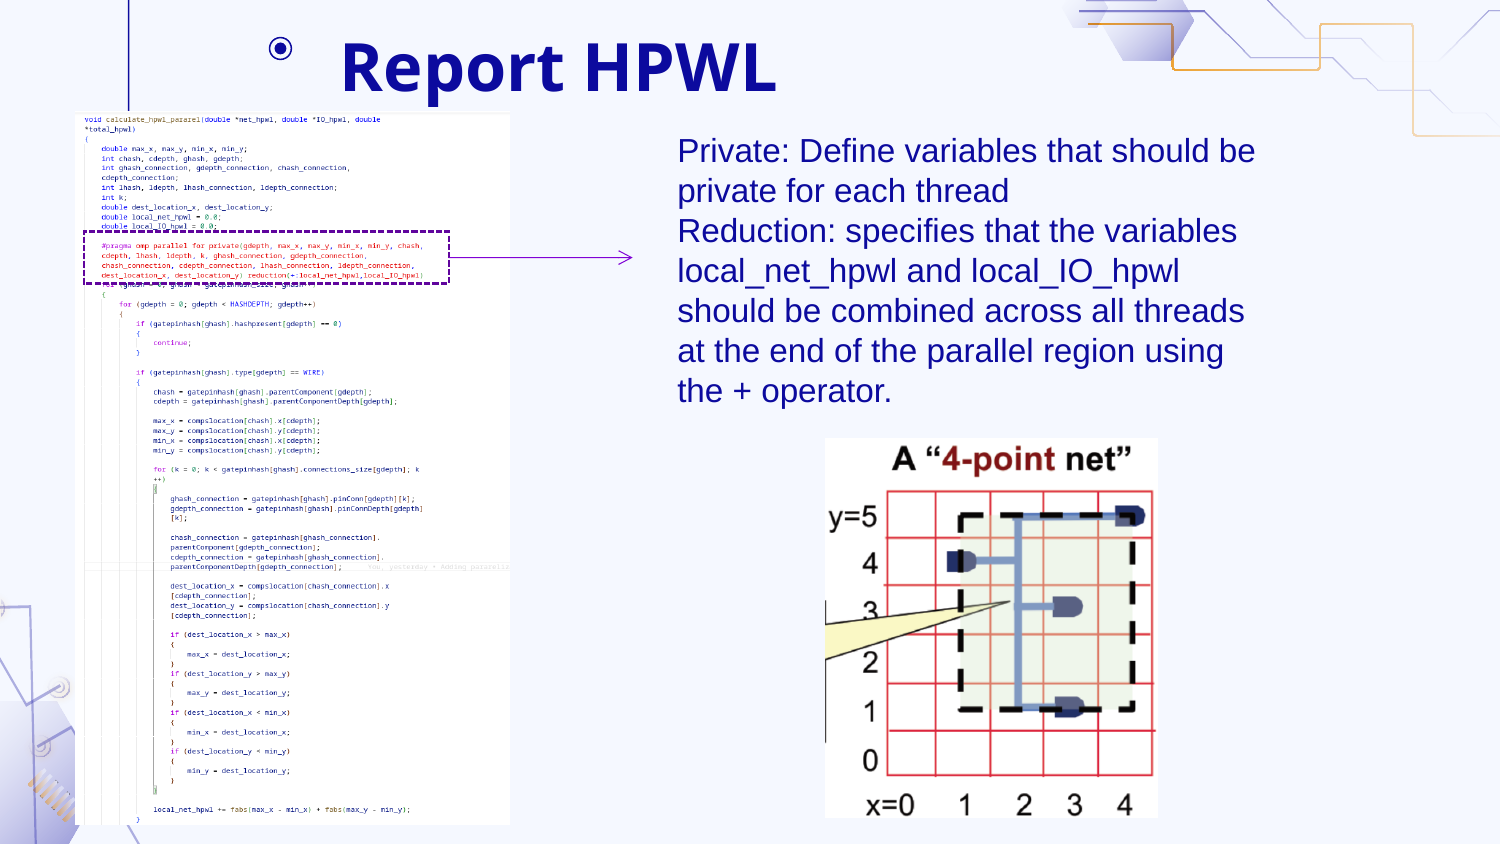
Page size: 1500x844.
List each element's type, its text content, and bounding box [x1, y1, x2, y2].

picture [74, 111, 510, 825]
text_box Report HPWL [324, 9, 1291, 104]
picture [824, 438, 1158, 819]
text_box Private: Define variables that should be private for each thread Reduction: specifies that the variables local_net_hpwl and local_IO_hpwl should be combined across all threads at the end of the parallel region using the + operator. [662, 121, 1291, 416]
